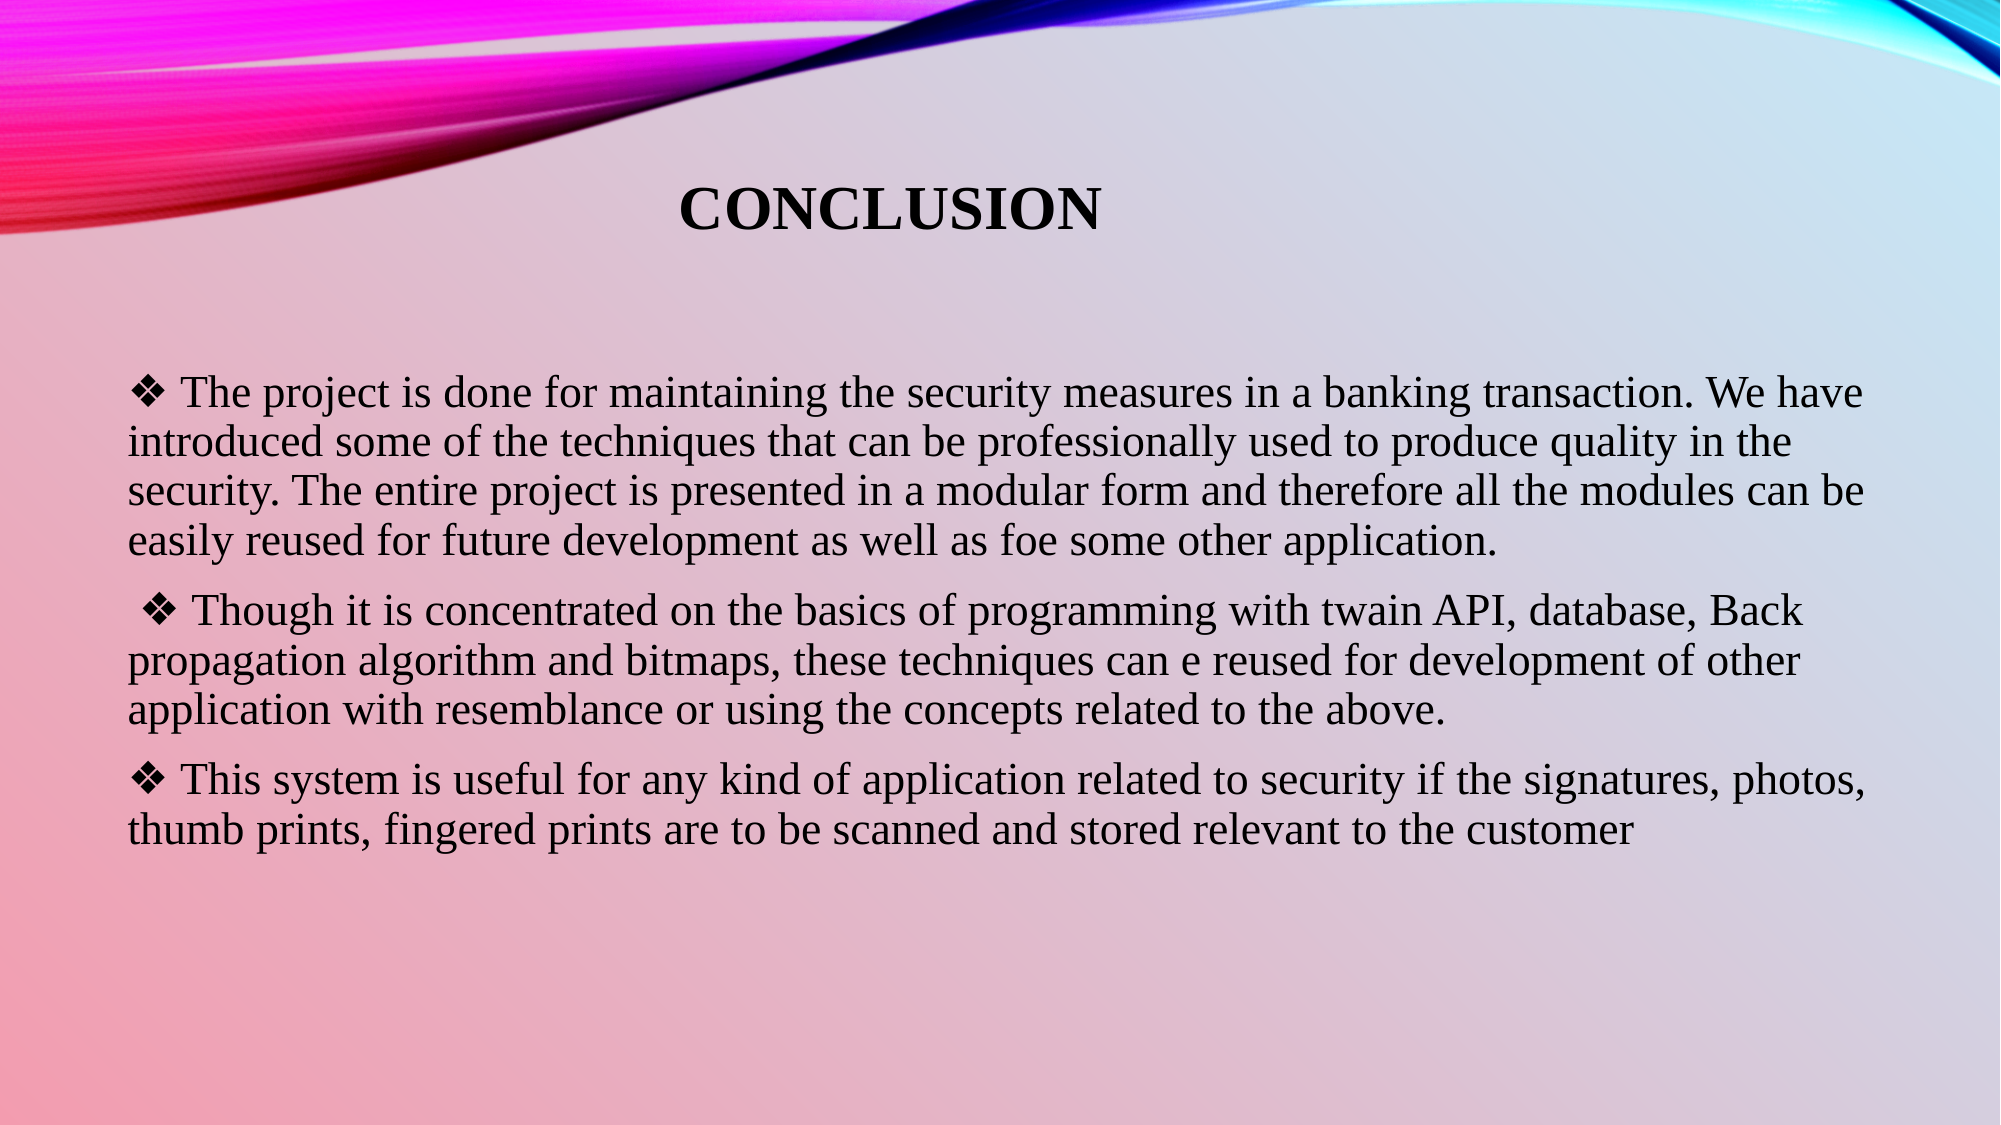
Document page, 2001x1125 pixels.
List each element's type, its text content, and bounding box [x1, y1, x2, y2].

picture [1910, 0, 2000, 45]
title CONCLUSION [474, 125, 1888, 294]
picture [0, 0, 2000, 237]
picture [1890, 0, 2000, 75]
list ❖ The project is done for maintaining the security measures in a banking transaction. We have introduced some of the techniques that can be professionally used to produce quality in the security. The entire project is presented in a modular form and therefore all the modules can be easily reused for future development as well as foe some other application. ❖ Though it is concentrated on the basics of programming with twain API, database, Back propagation algorithm and bitmaps, these techniques can e reused for development of other application with resemblance or using the concepts related to the above. ❖ This system is useful for any kind of application related to security if the signatures, photos, thumb prints, fingered prints are to be scanned and stored relevant to the customer [112, 360, 1888, 1021]
